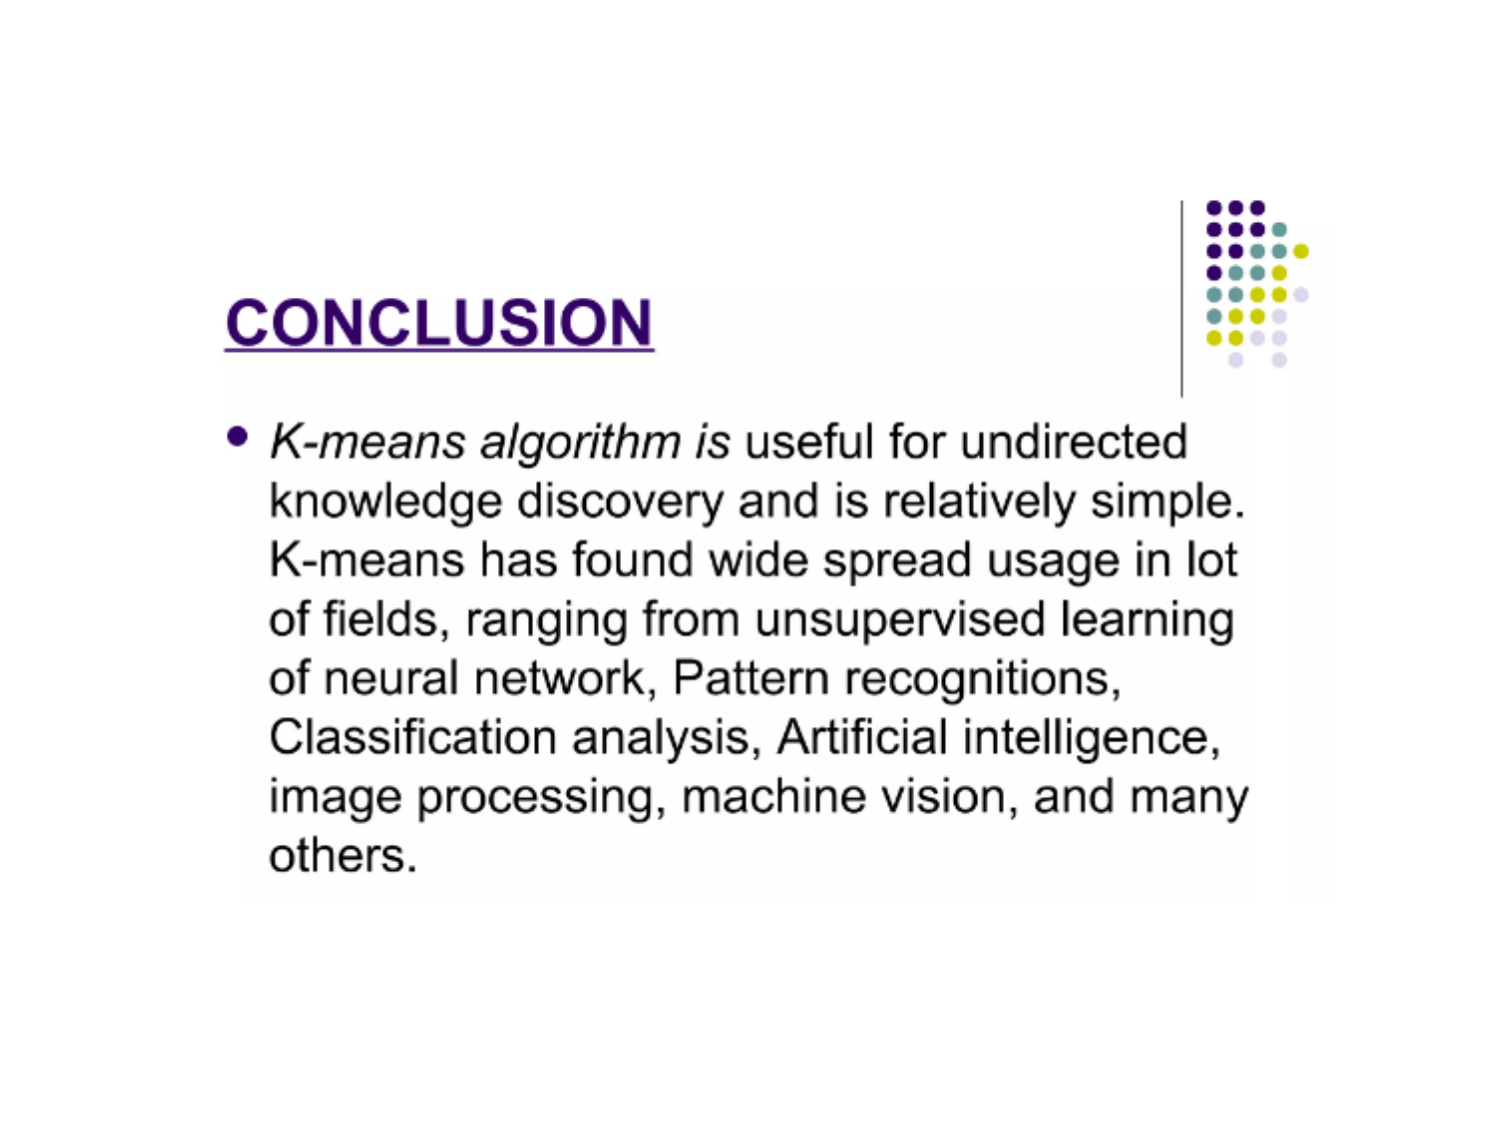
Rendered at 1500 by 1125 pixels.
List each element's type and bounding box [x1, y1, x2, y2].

picture [174, 199, 1335, 900]
